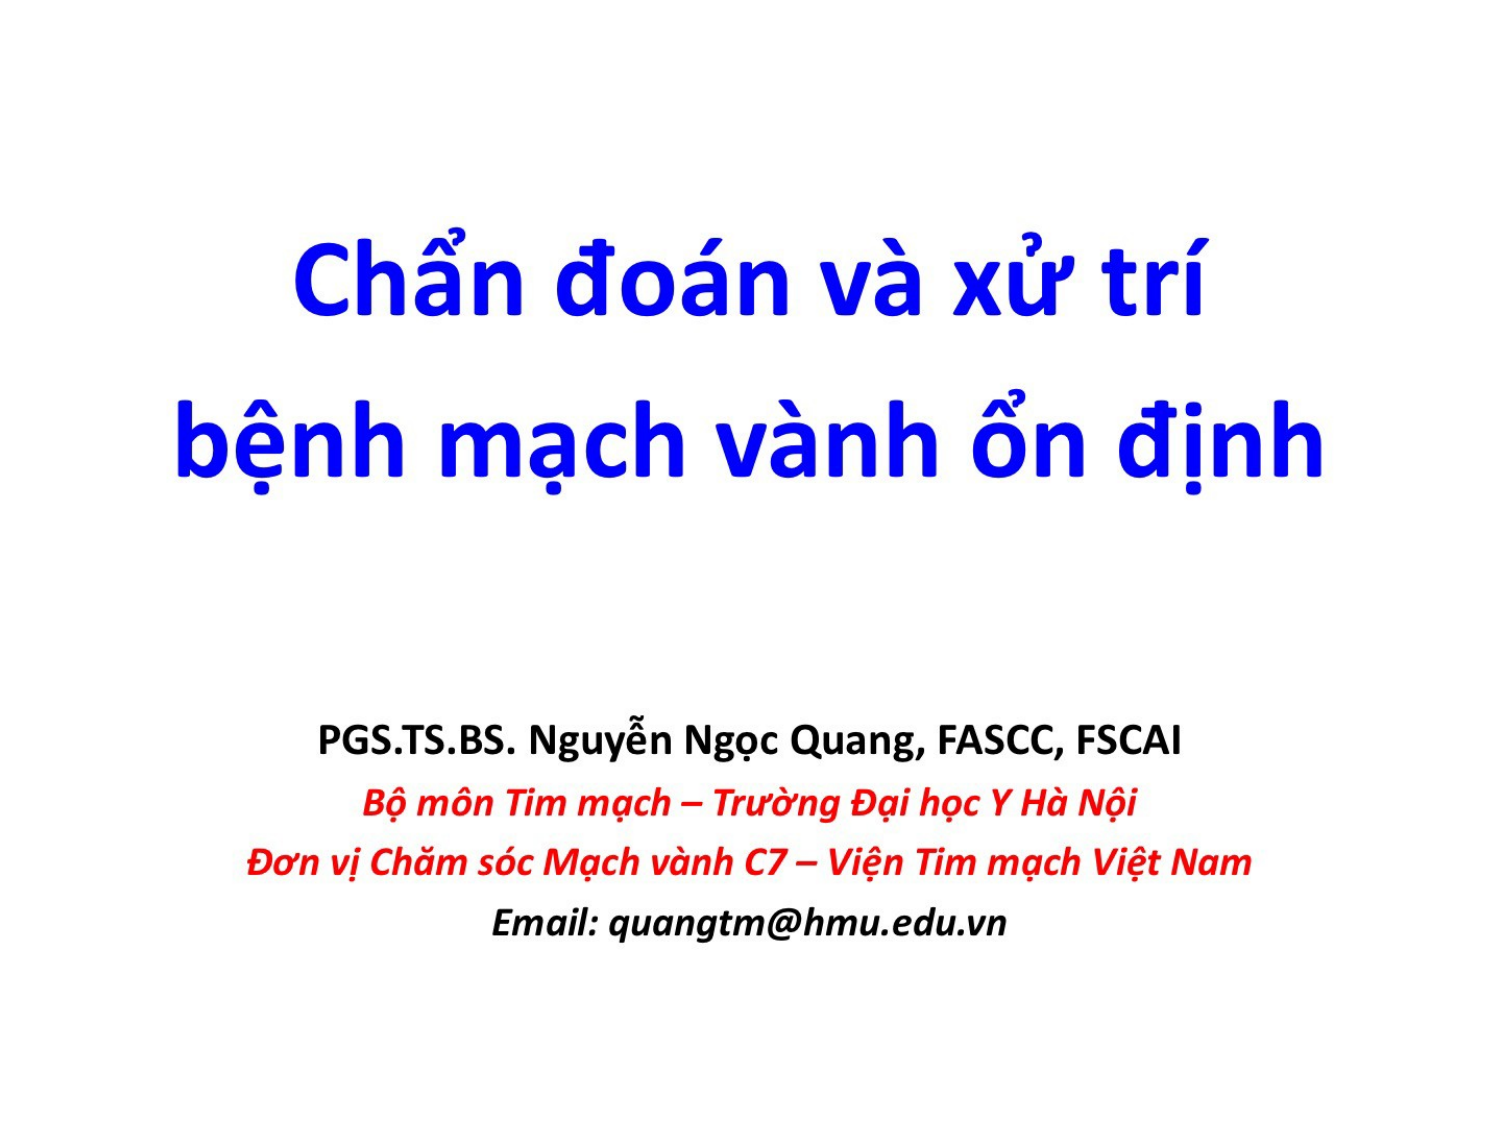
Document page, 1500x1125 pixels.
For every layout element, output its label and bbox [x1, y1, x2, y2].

text_box [166, 216, 1334, 950]
